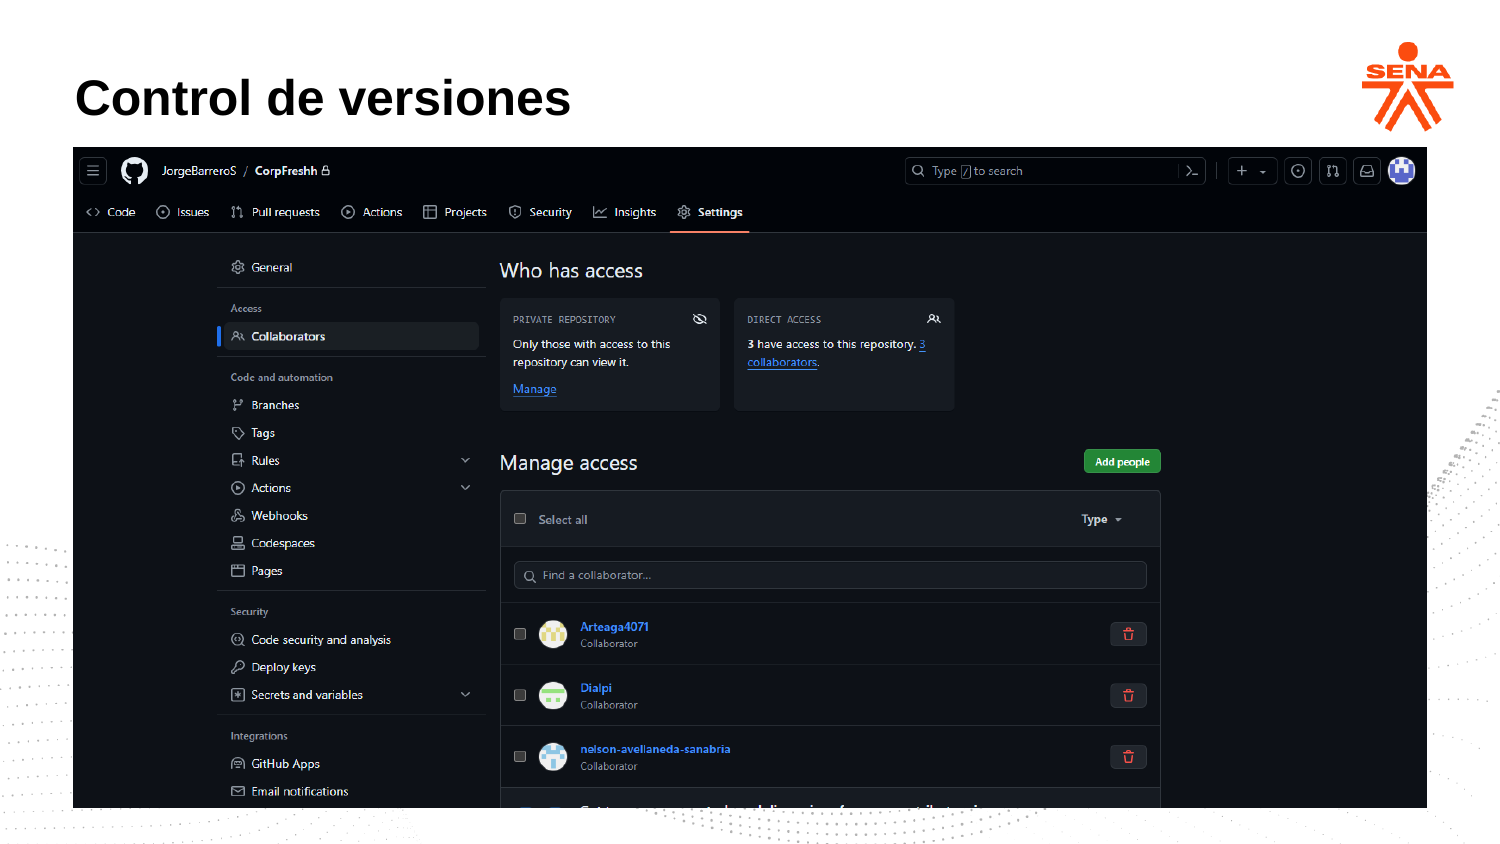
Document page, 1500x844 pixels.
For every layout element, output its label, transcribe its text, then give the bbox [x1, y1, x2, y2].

picture [0, 0, 1500, 844]
text_box Control de versiones [59, 58, 1230, 133]
